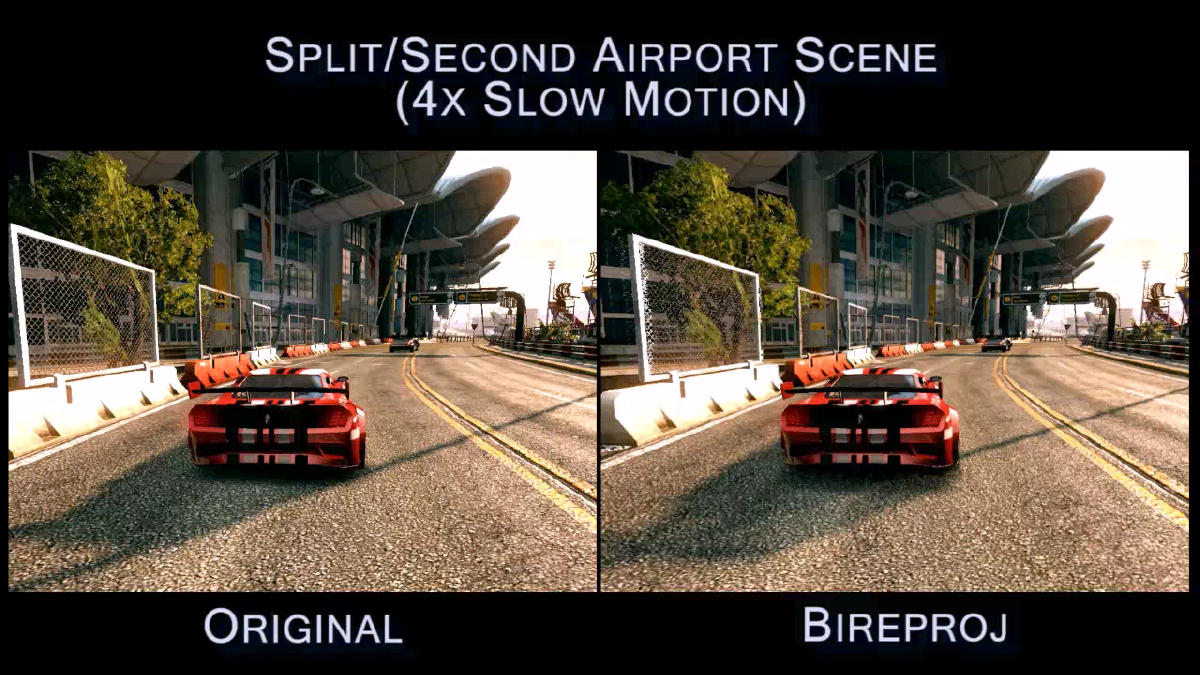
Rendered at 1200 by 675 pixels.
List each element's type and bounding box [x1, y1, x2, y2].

list [0, 0, 1200, 675]
